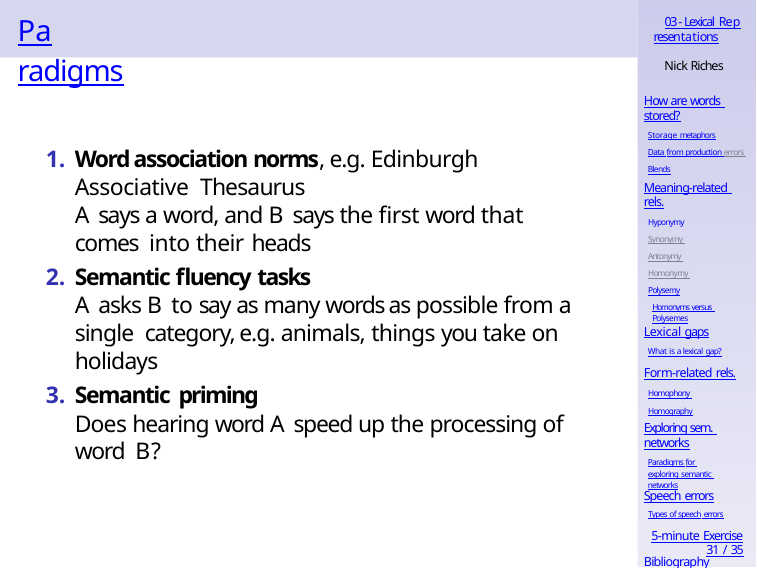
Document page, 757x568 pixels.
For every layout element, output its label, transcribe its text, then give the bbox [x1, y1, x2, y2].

text_box Speech errors [641, 486, 721, 506]
text_box [0, 0, 638, 58]
picture [637, 0, 756, 567]
text_box Meaning-related rels. Hyponymy Synonymy Antonymy Homonymy Polysemy Homonyms versus Polysemes [641, 179, 736, 325]
text_box How are words stored? Storage metaphors Data from production errors Blends [641, 92, 754, 176]
text_box Exploring sem. networks Paradigms for exploring semantic networks [641, 419, 737, 492]
title Paradigms [15, 9, 146, 108]
text_box 5-minute Exercise 31 / 35 Bibliography [641, 530, 745, 568]
text_box Form-related rels. Homophony Homography [641, 354, 744, 417]
text_box Word association norms, e.g. Edinburgh Associative Thesaurus A says a word, and B says the first word that comes into their heads Semantic fluency tasks A asks B to say as many words as possible from a single category, e.g. animals, things you take on holidays Semantic priming Does hearing word A speed up the processing of word B? [43, 142, 611, 465]
text_box 03 - Lexical Representations [651, 13, 743, 46]
text_box Lexical gaps What is a lexical gap? [641, 312, 732, 354]
text_box Nick Riches [662, 56, 732, 73]
text_box Types of speech errors [646, 509, 733, 521]
